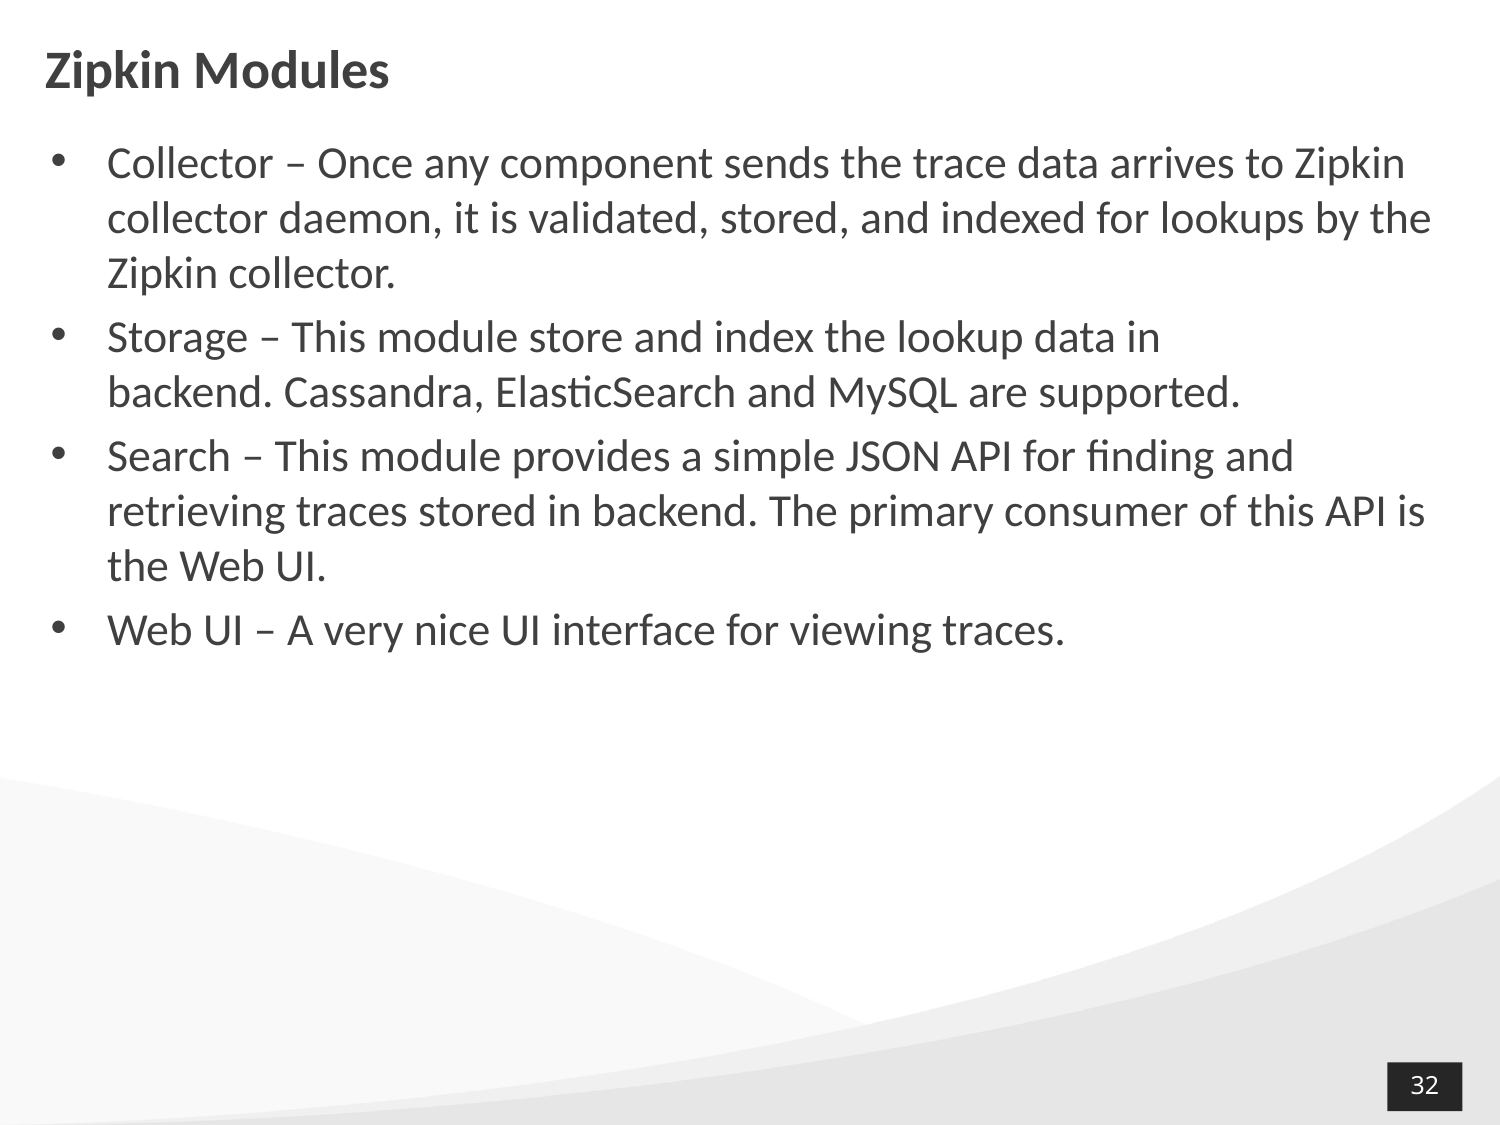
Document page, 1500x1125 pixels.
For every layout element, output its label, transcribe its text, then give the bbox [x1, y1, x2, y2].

picture [0, 0, 1500, 1125]
title Zipkin Modules [30, 21, 1478, 113]
text_box Collector – Once any component sends the trace data arrives to Zipkin collector daemon, it is validated, stored, and indexed for lookups by the Zipkin collector. Storage – This module store and index the lookup data in backend. Cassandra, ElasticSearch and MySQL are supported. Search – This module provides a simple JSON API for finding and retrieving traces stored in backend. The primary consumer of this API is the Web UI. Web UI – A very nice UI interface for viewing traces. [35, 125, 1478, 750]
